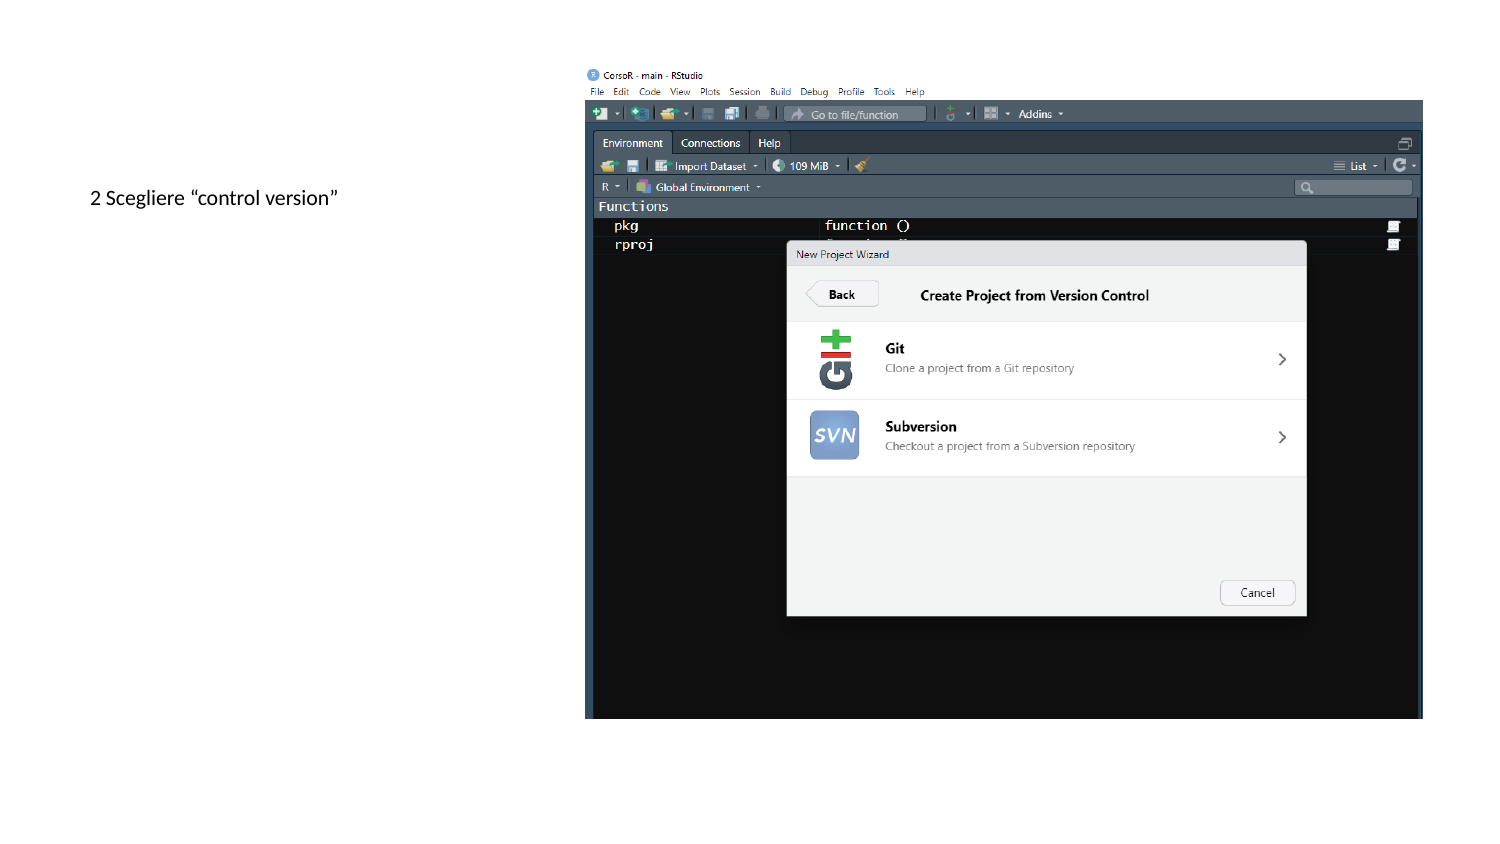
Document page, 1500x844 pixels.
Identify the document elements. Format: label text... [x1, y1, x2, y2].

list 2 Scegliere “control version” [75, 176, 569, 754]
picture [585, 66, 1424, 719]
